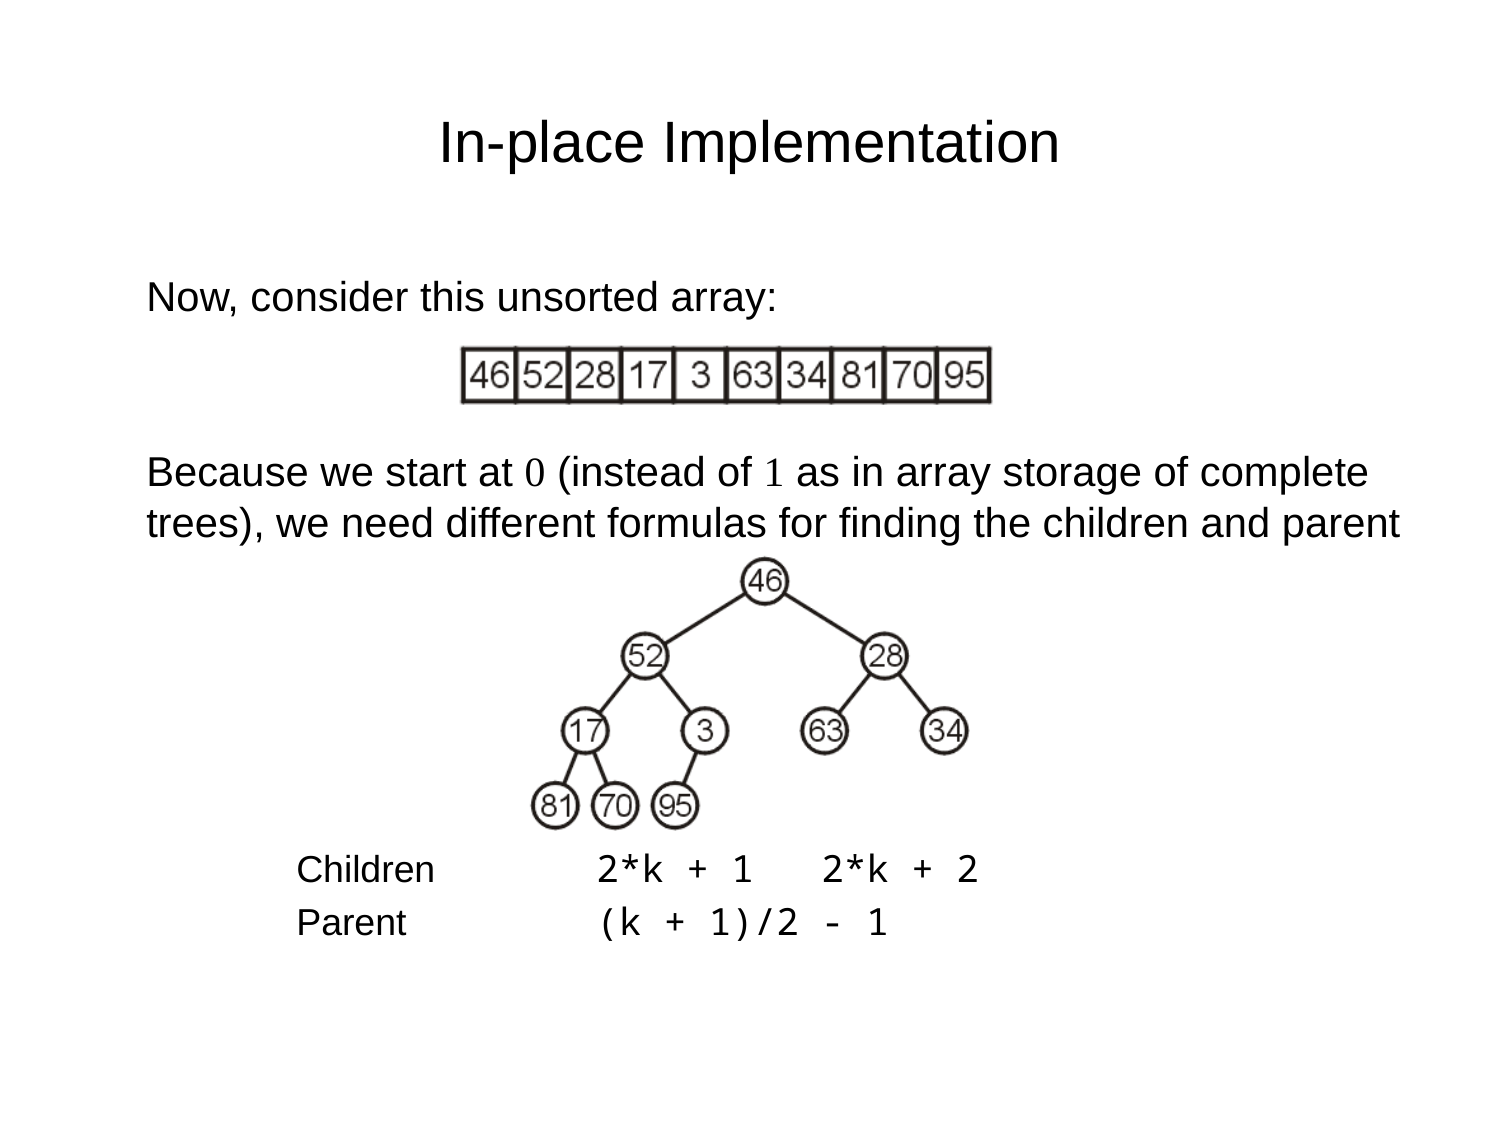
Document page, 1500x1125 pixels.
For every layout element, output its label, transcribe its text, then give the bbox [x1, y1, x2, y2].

picture [525, 551, 975, 837]
picture [454, 340, 999, 411]
title In-place Implementation [75, 45, 1425, 233]
list Now, consider this unsorted array: Because we start at 0 (instead of 1 as in array storage of complete trees), we need different formulas for finding the children and parent Children 2*k + 1 2*k + 2 Parent (k + 1)/2 - 1 [75, 262, 1425, 1035]
